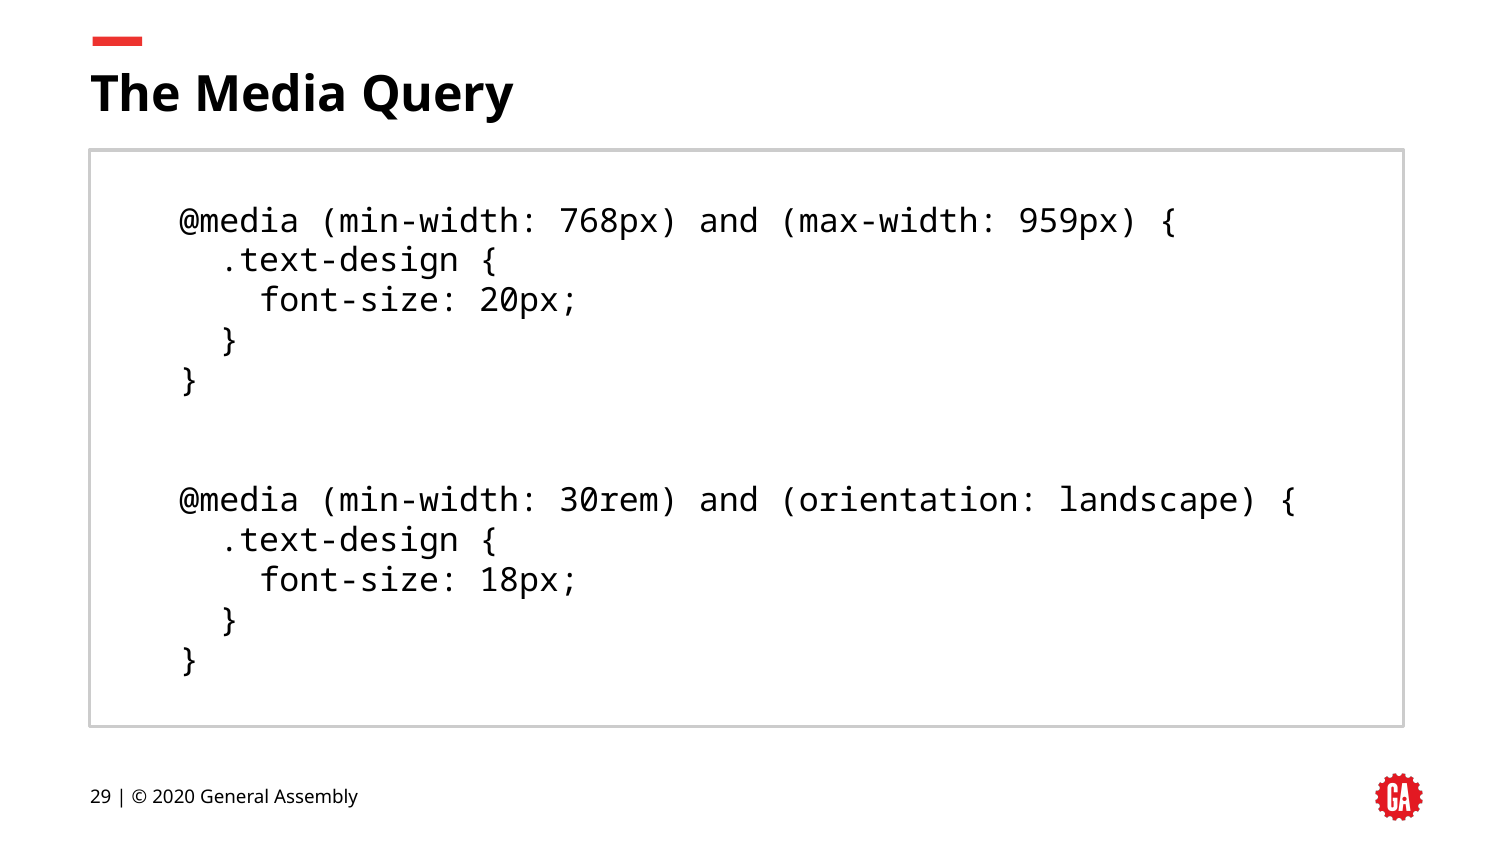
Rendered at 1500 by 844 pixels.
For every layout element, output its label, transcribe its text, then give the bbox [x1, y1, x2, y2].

slide_number ‹#› | © 2020 General Assembly [75, 764, 465, 830]
picture [1373, 771, 1425, 823]
text_box @media (min-width: 768px) and (max-width: 959px) { .text-design { font-size: 20px; } } @media (min-width: 30rem) and (orientation: landscape) { .text-design { font-size: 18px; } } [89, 150, 1404, 727]
title The Media Query [75, 46, 1473, 140]
